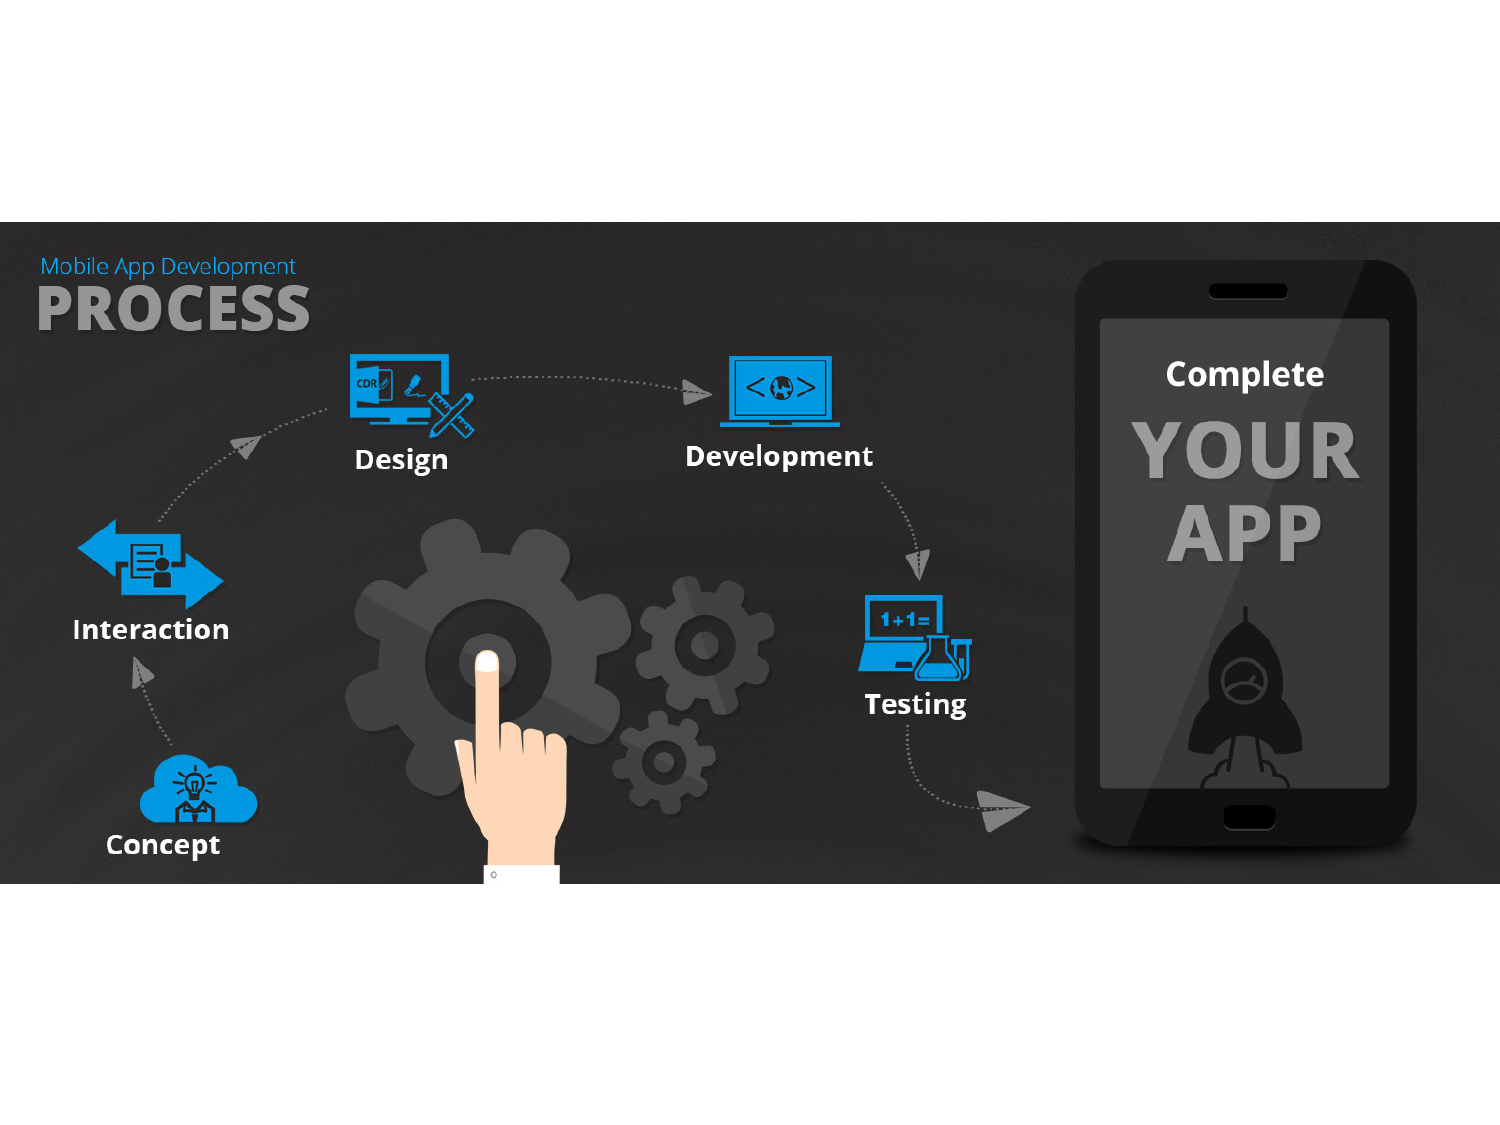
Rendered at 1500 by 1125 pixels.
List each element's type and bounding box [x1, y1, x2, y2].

picture [0, 222, 1500, 885]
